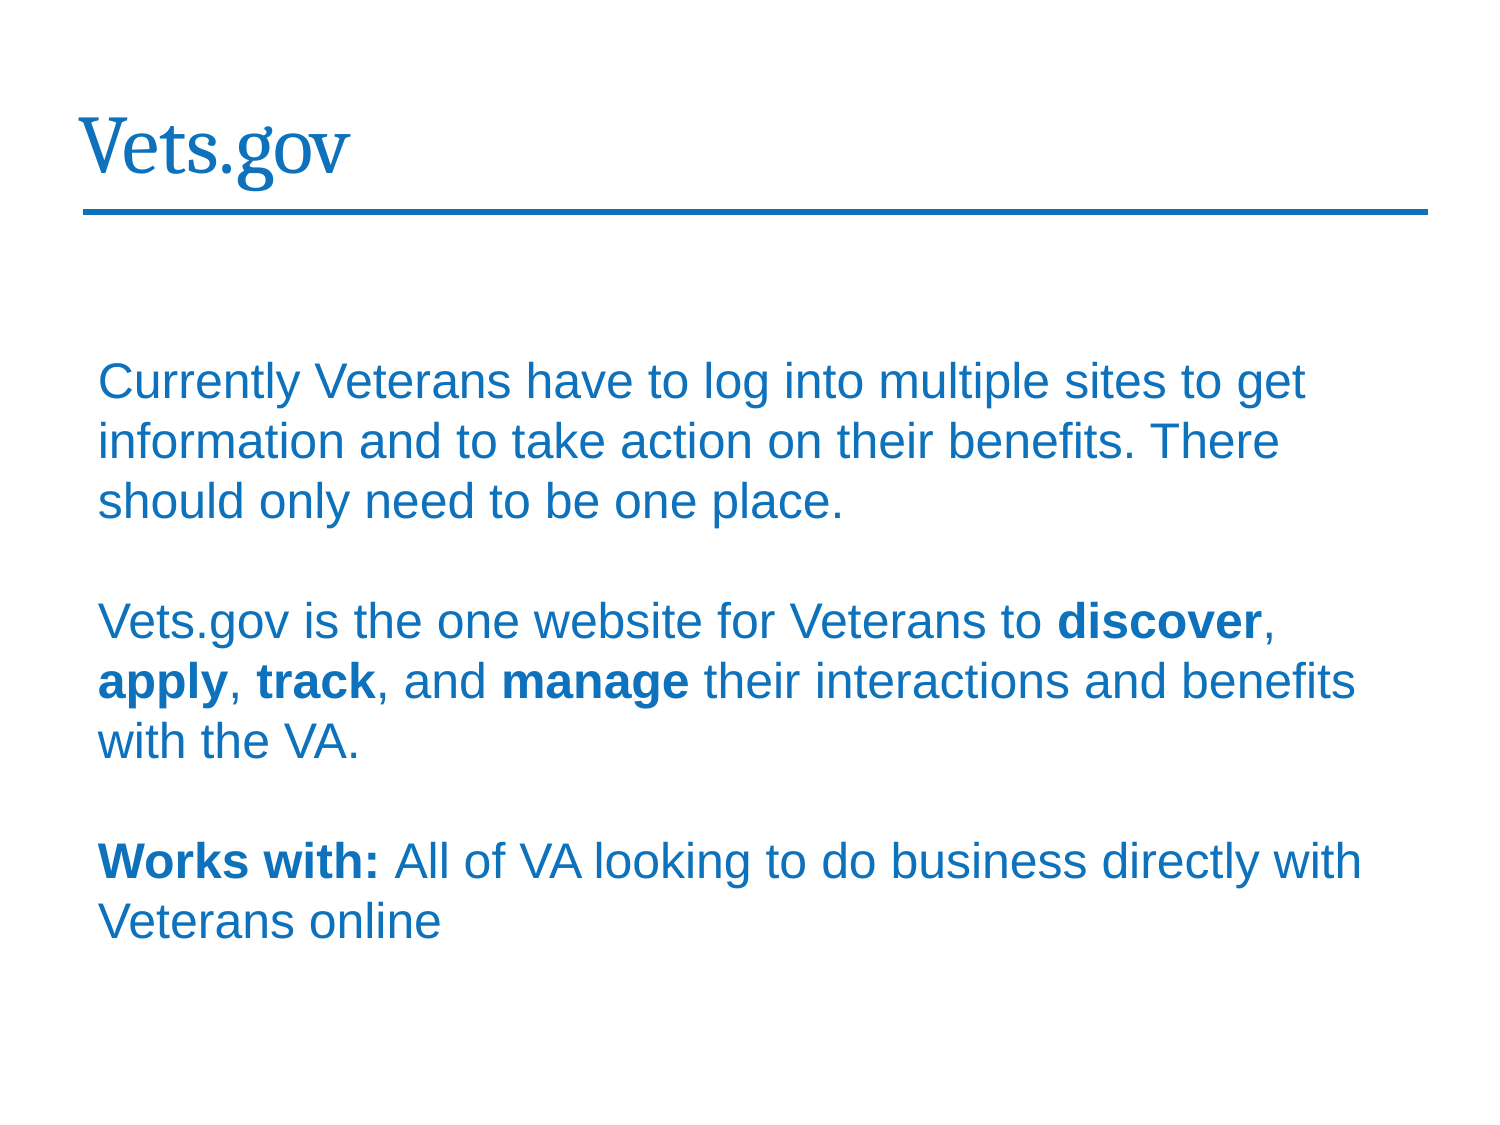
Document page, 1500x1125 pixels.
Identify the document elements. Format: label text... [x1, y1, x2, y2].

text_box Currently Veterans have to log into multiple sites to get information and to take action on their benefits. There should only need to be one place. Vets.gov is the one website for Veterans to discover, apply, track, and manage their interactions and benefits with the VA. Works with: All of VA looking to do business directly with Veterans online [82, 333, 1432, 941]
text_box Vets.gov [63, 44, 1372, 205]
